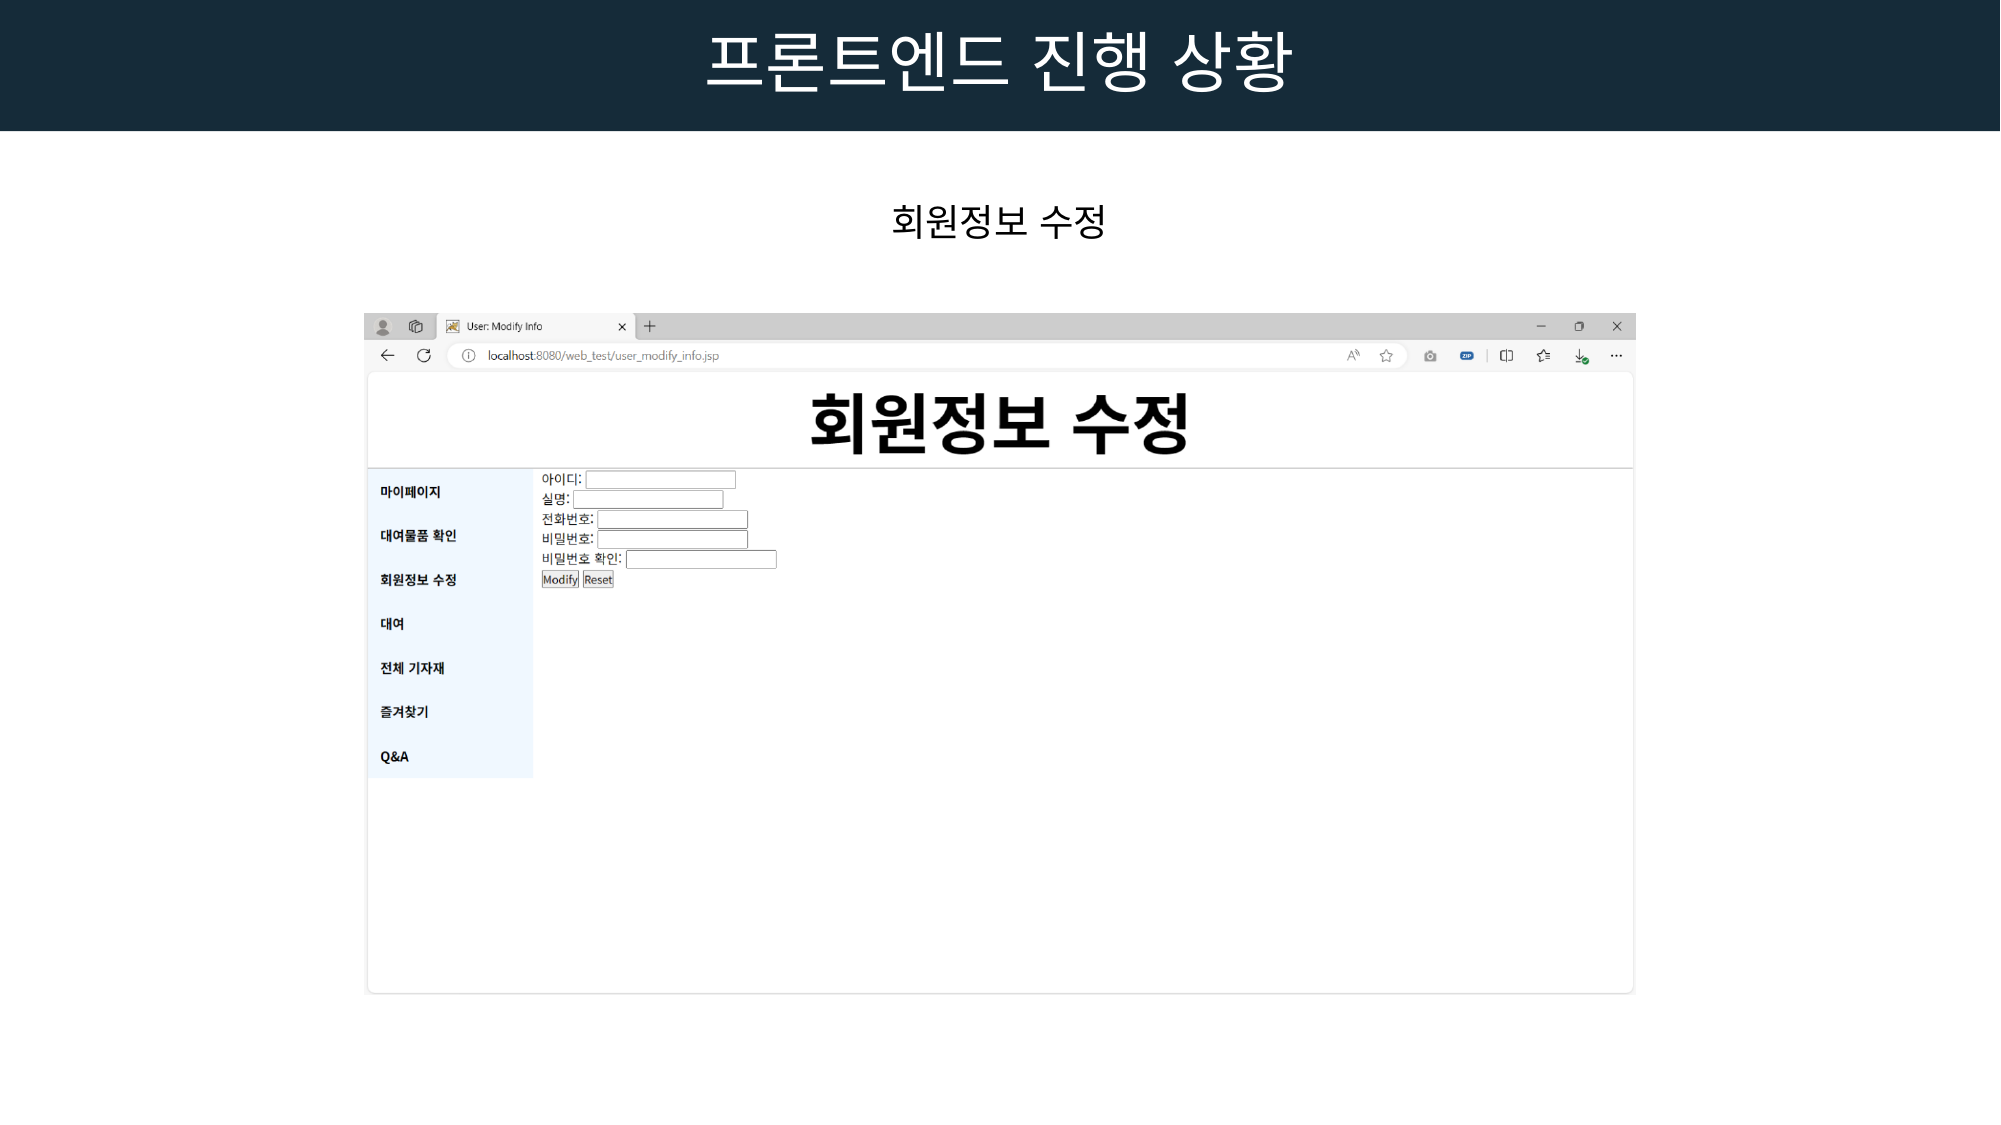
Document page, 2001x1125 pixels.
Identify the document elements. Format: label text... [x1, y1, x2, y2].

text_box 회원정보 수정 [700, 191, 1300, 252]
picture [364, 313, 1636, 995]
text_box [0, 0, 2000, 132]
text_box 프론트엔드 진행 상황 [689, 13, 1311, 109]
